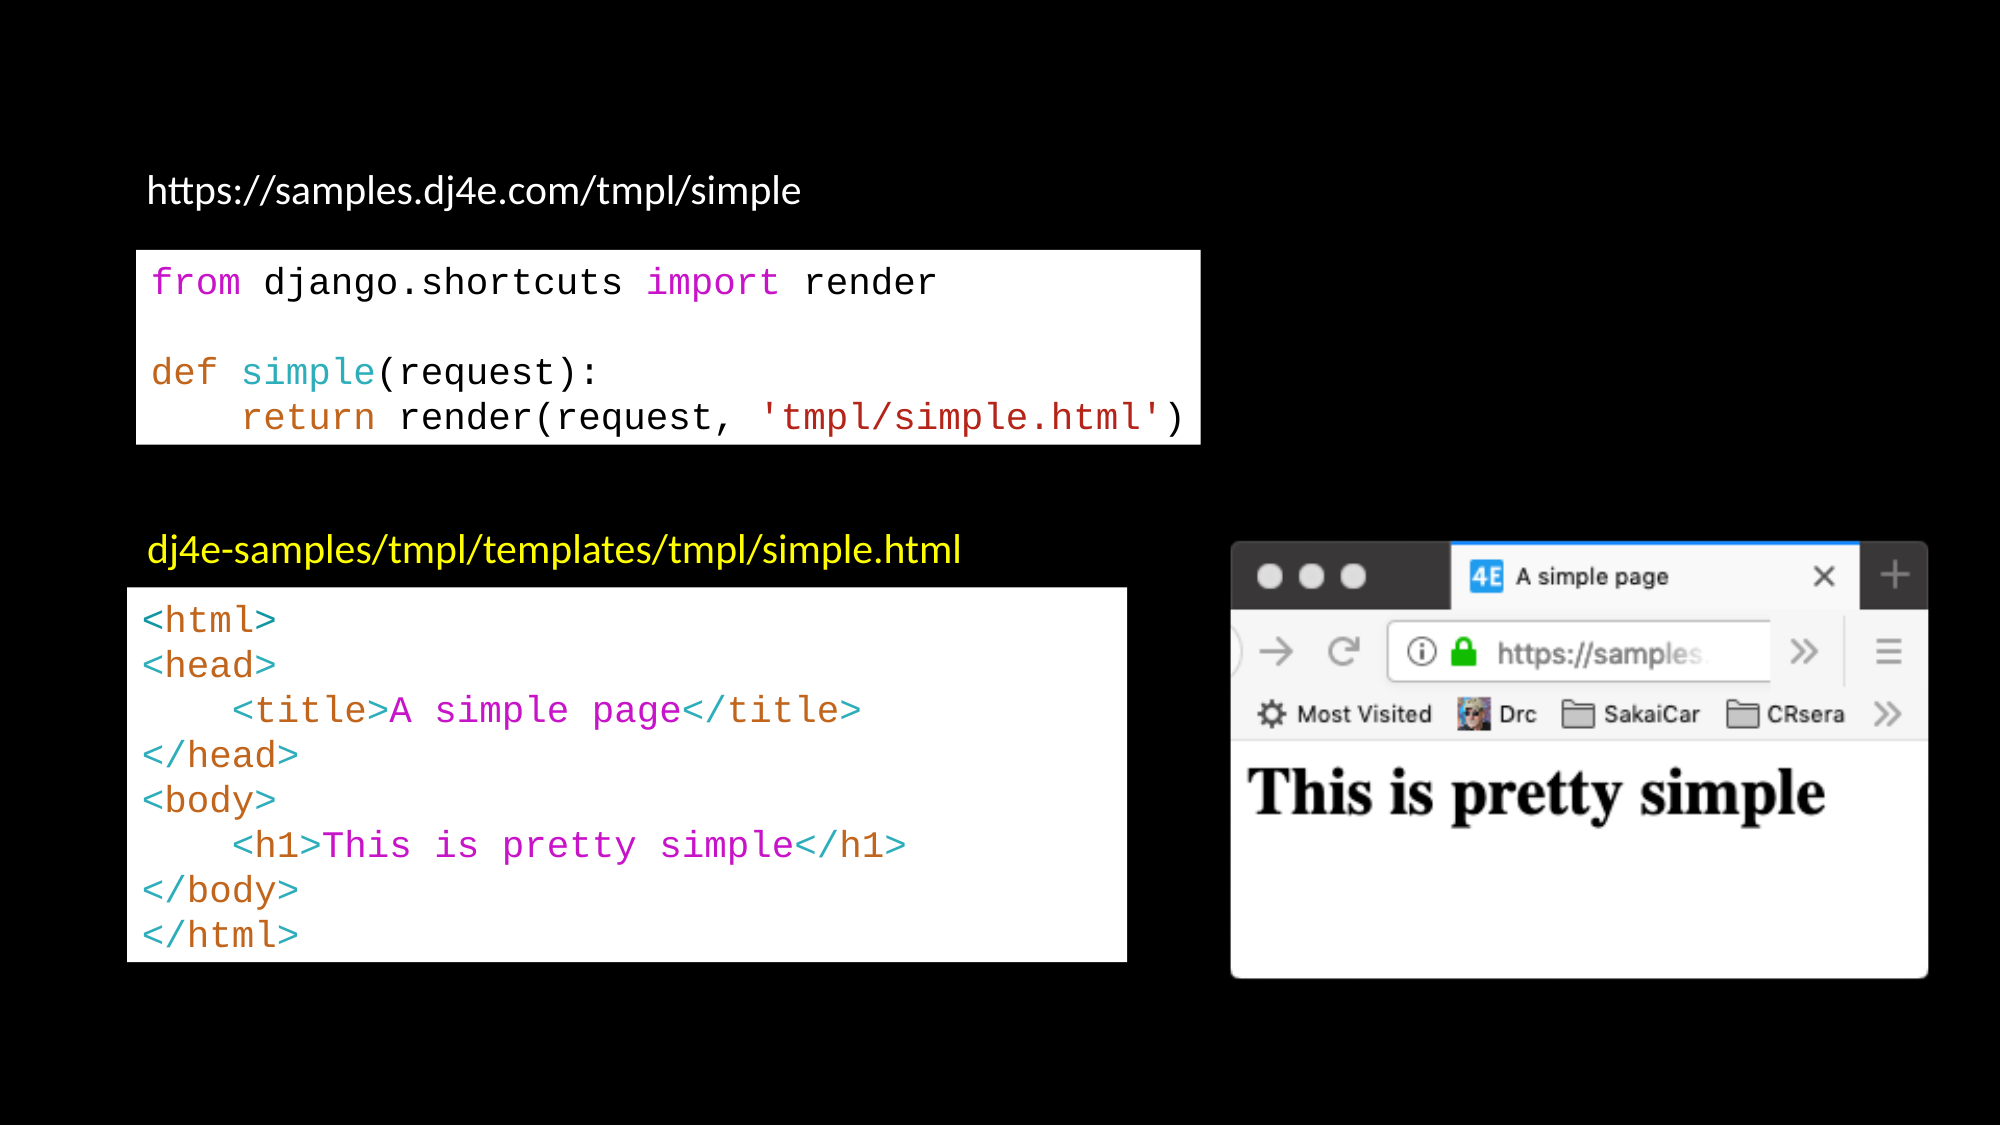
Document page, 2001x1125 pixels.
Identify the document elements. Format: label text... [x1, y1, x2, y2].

picture [1160, 487, 2000, 1067]
text_box dj4e-samples/tmpl/templates/tmpl/simple.html [132, 514, 978, 580]
text_box <html> <head> <title>A simple page</title> </head> <body> <h1>This is pretty simple</h1> </body> </html> [127, 587, 1128, 963]
text_box from django.shortcuts import render def simple(request): return render(request, 'tmpl/simple.html') [136, 249, 1201, 445]
text_box https://samples.dj4e.com/tmpl/simple [131, 155, 817, 221]
